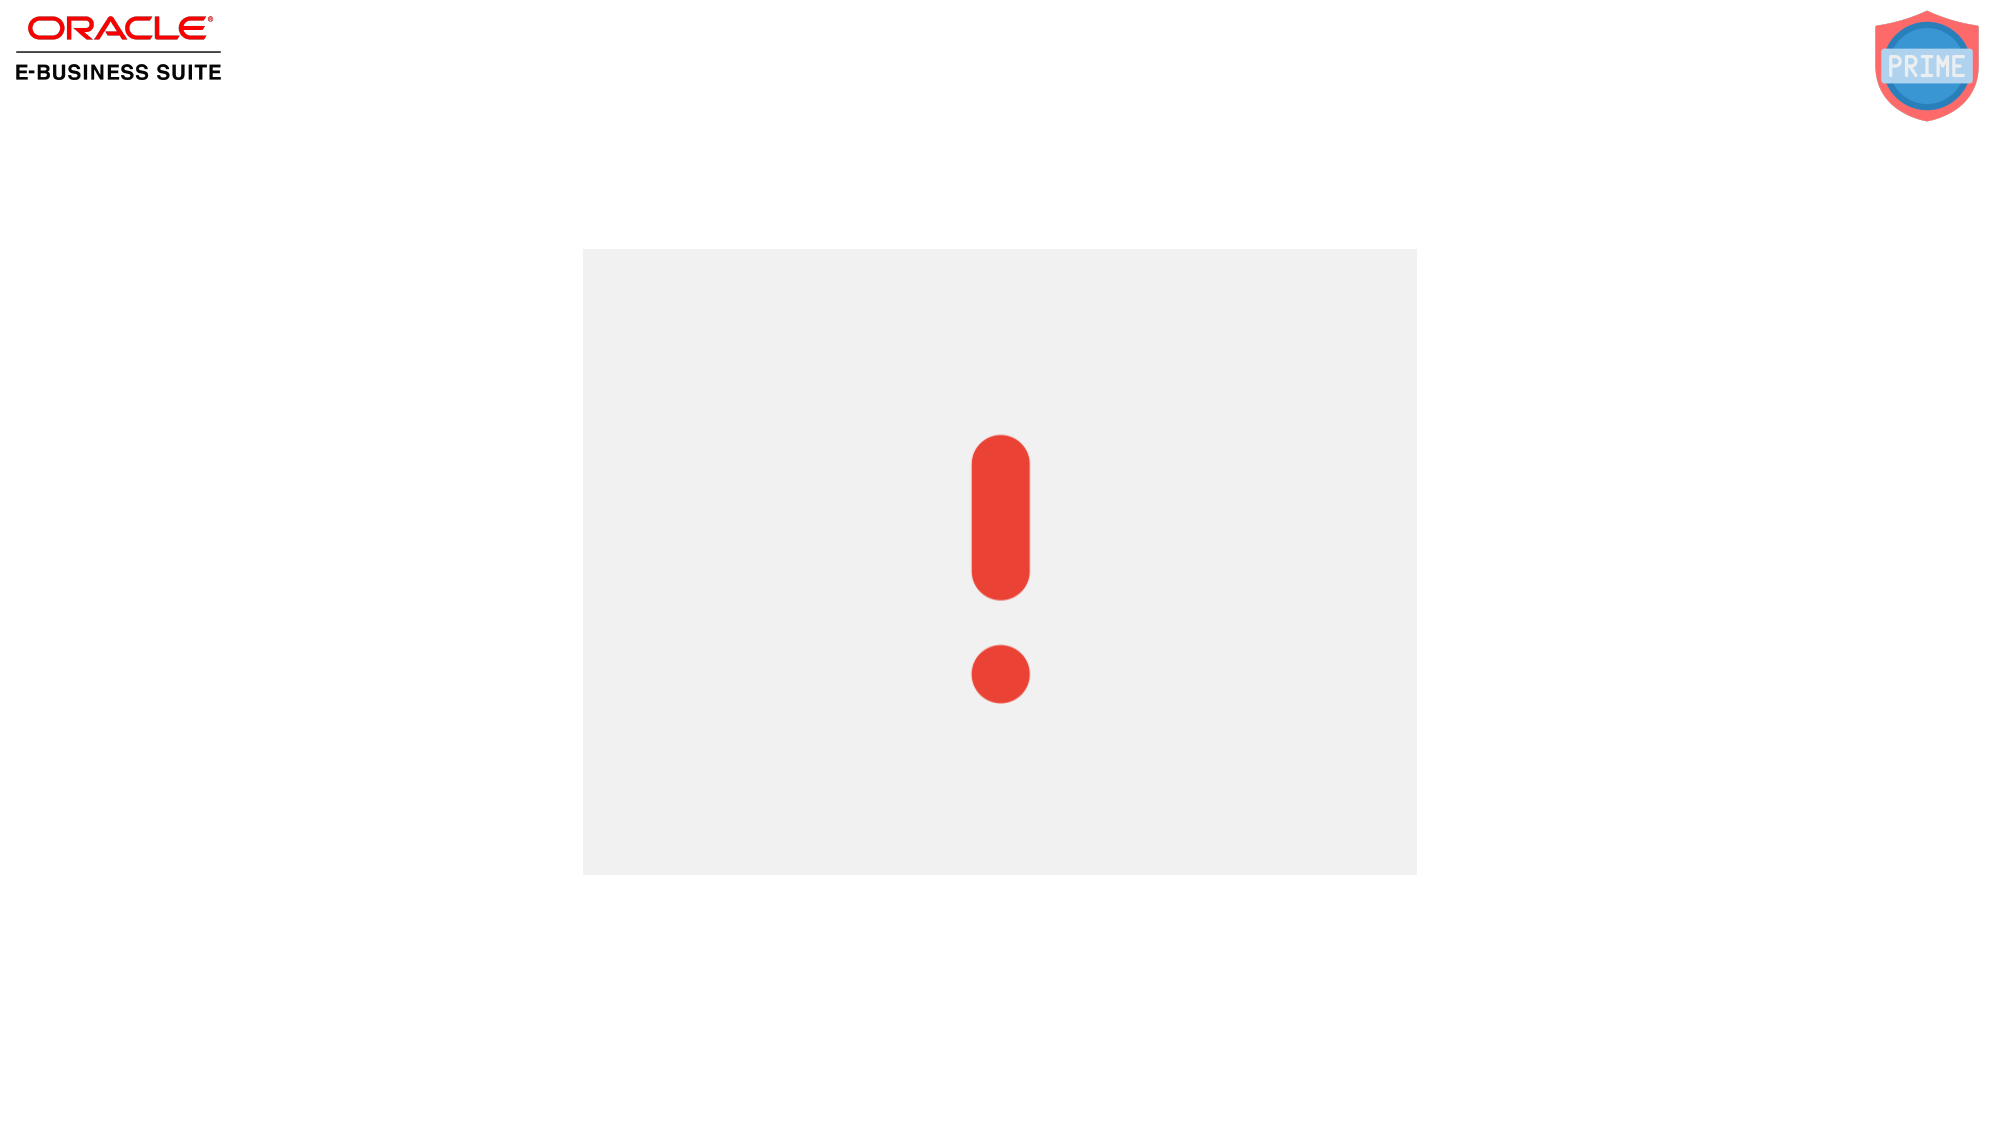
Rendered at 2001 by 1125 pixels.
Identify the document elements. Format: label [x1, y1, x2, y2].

picture [582, 249, 1418, 876]
picture [1868, 7, 1986, 125]
picture [16, 15, 222, 81]
